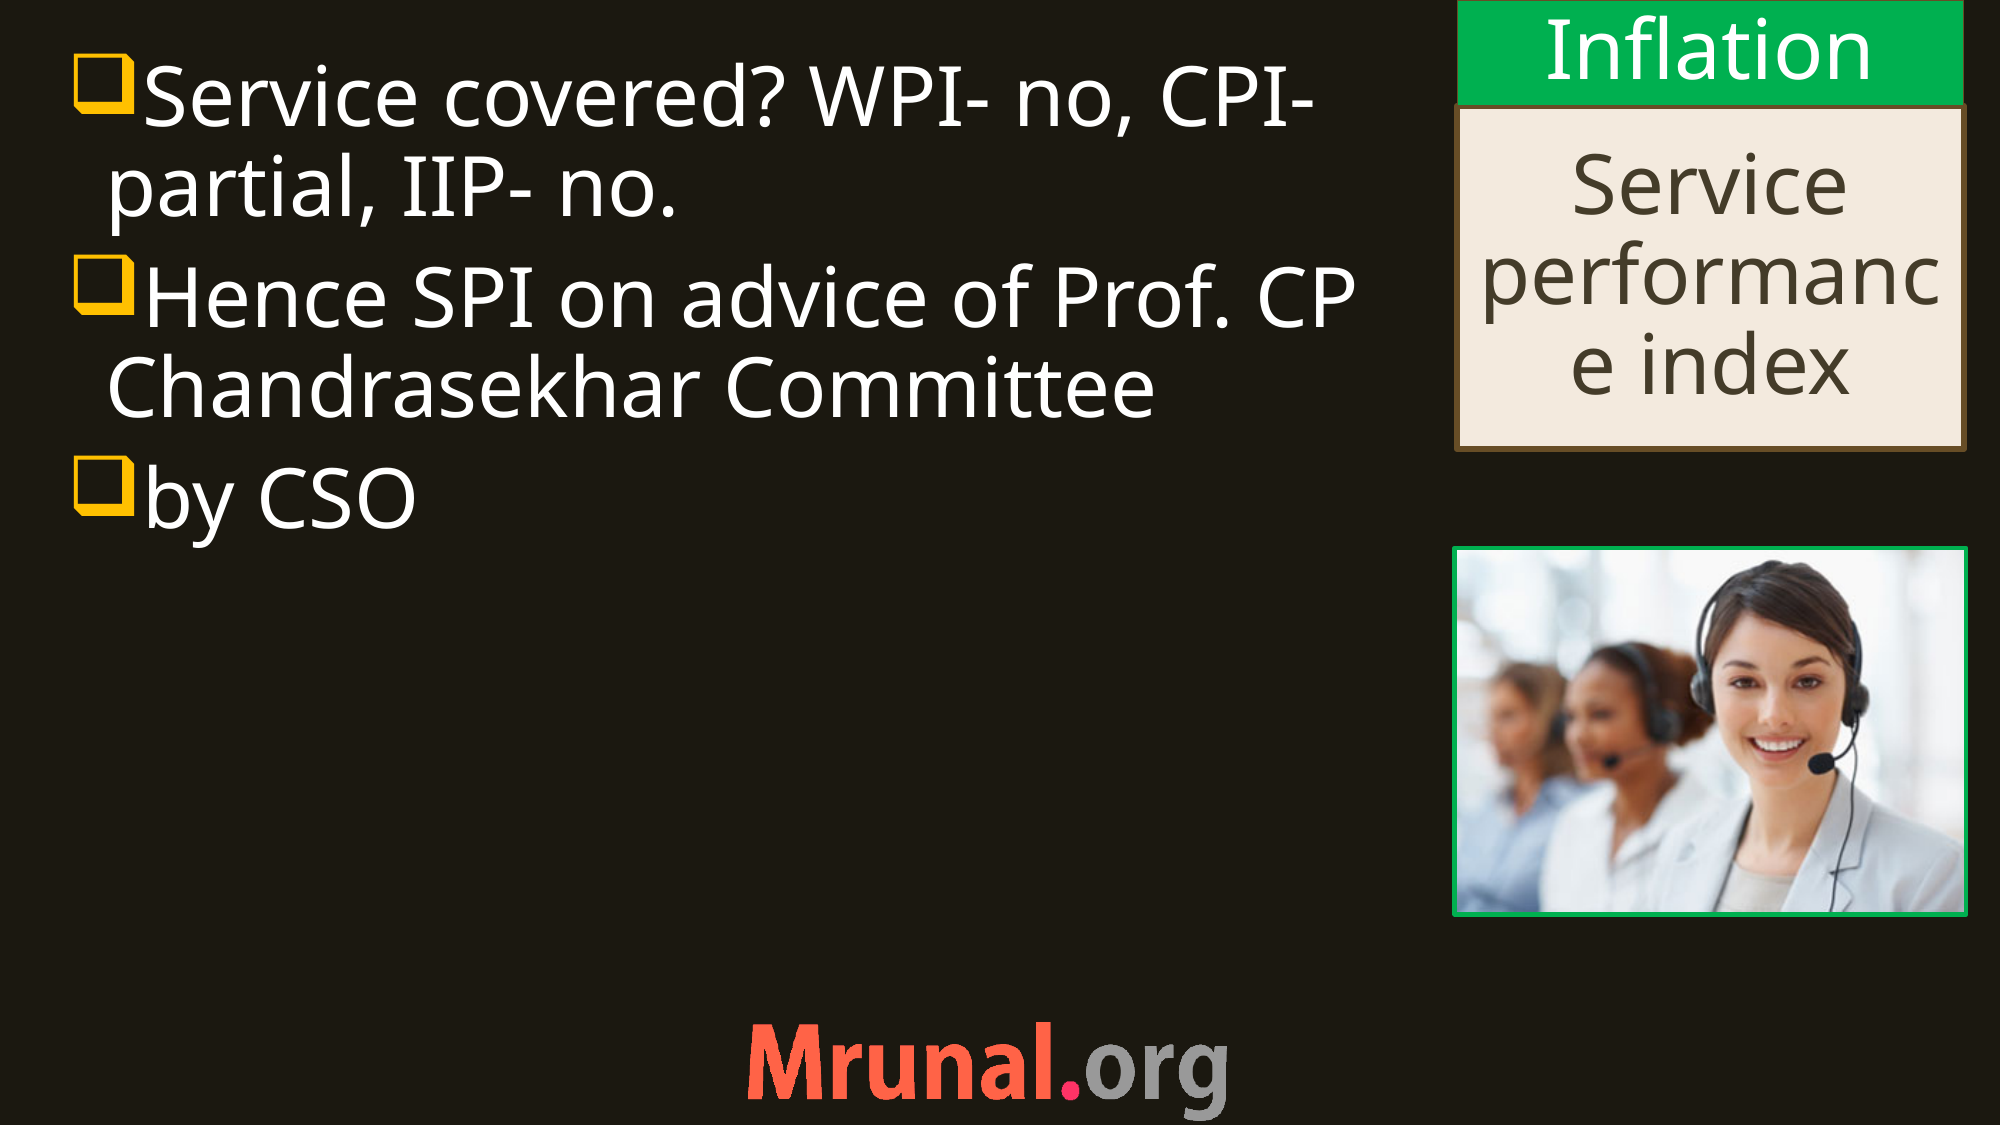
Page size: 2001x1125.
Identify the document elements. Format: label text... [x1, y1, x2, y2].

list Inflation [1457, 0, 1964, 106]
picture [741, 1014, 1230, 1125]
title Service performance index [1454, 103, 1967, 452]
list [1456, 550, 1964, 913]
list Service covered? WPI- no, CPI- partial, IIP- no. Hence SPI on advice of Prof. CP Chandrasekhar Committee by CSO [52, 47, 1447, 1014]
